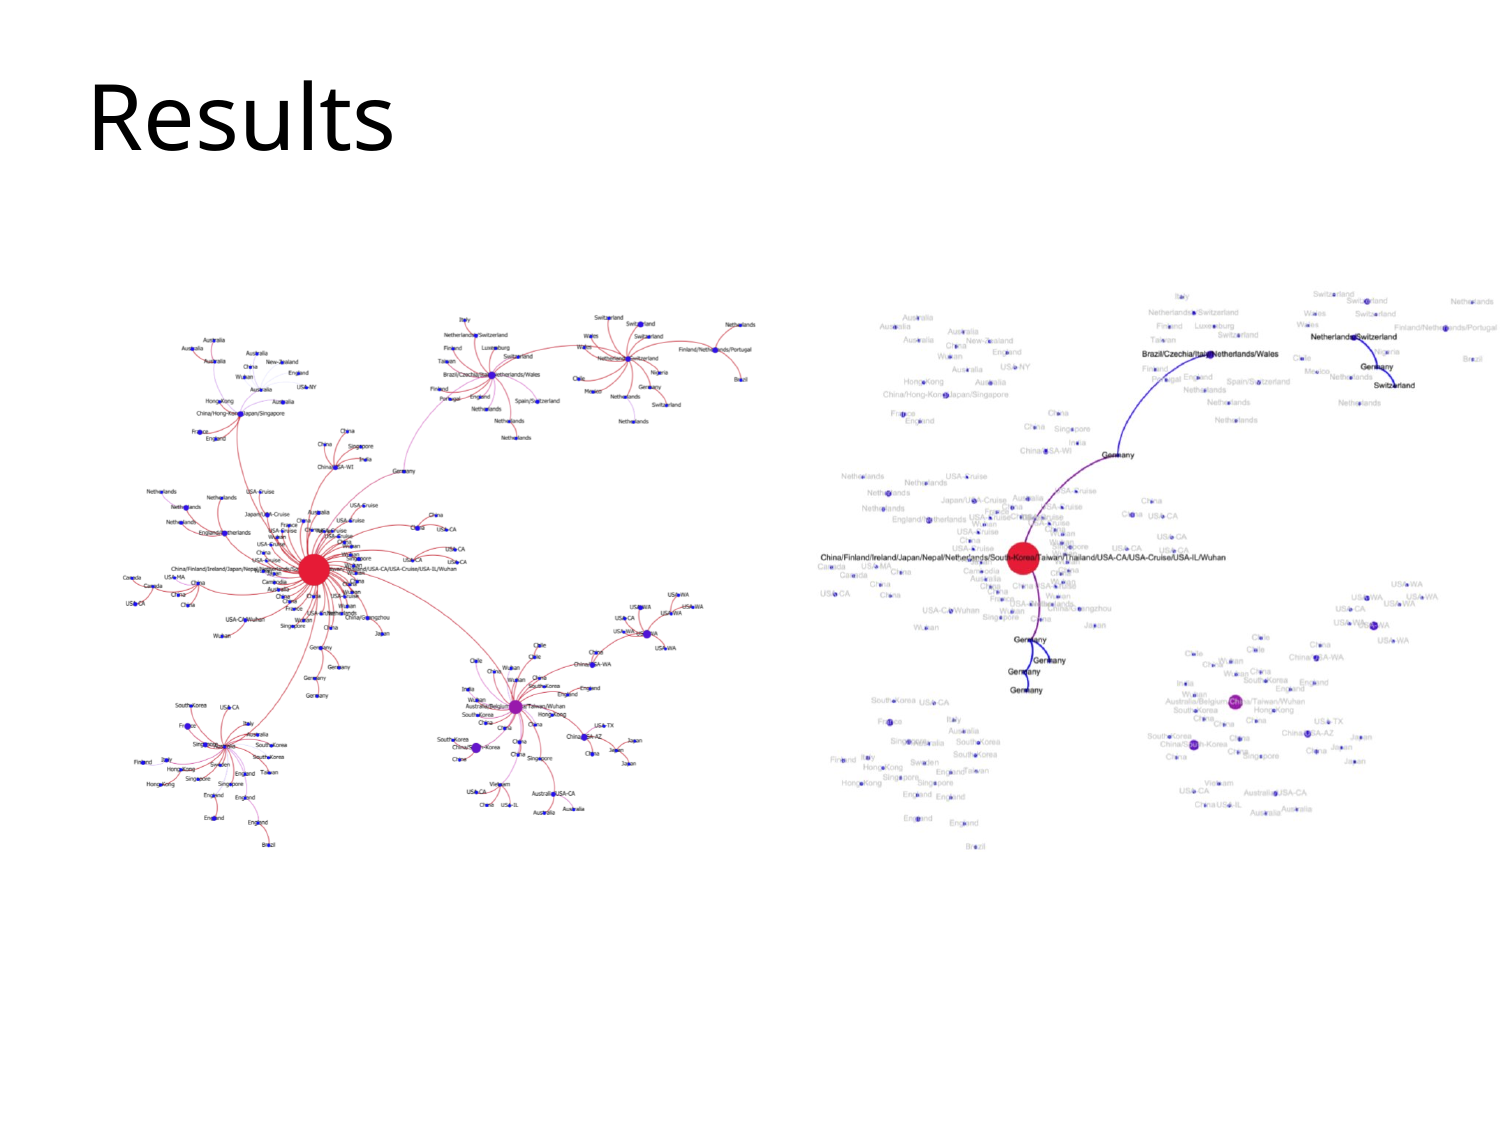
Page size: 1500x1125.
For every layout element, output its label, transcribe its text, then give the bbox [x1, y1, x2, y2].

picture [67, 280, 791, 851]
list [798, 280, 1500, 852]
text_box Results [75, 0, 413, 175]
